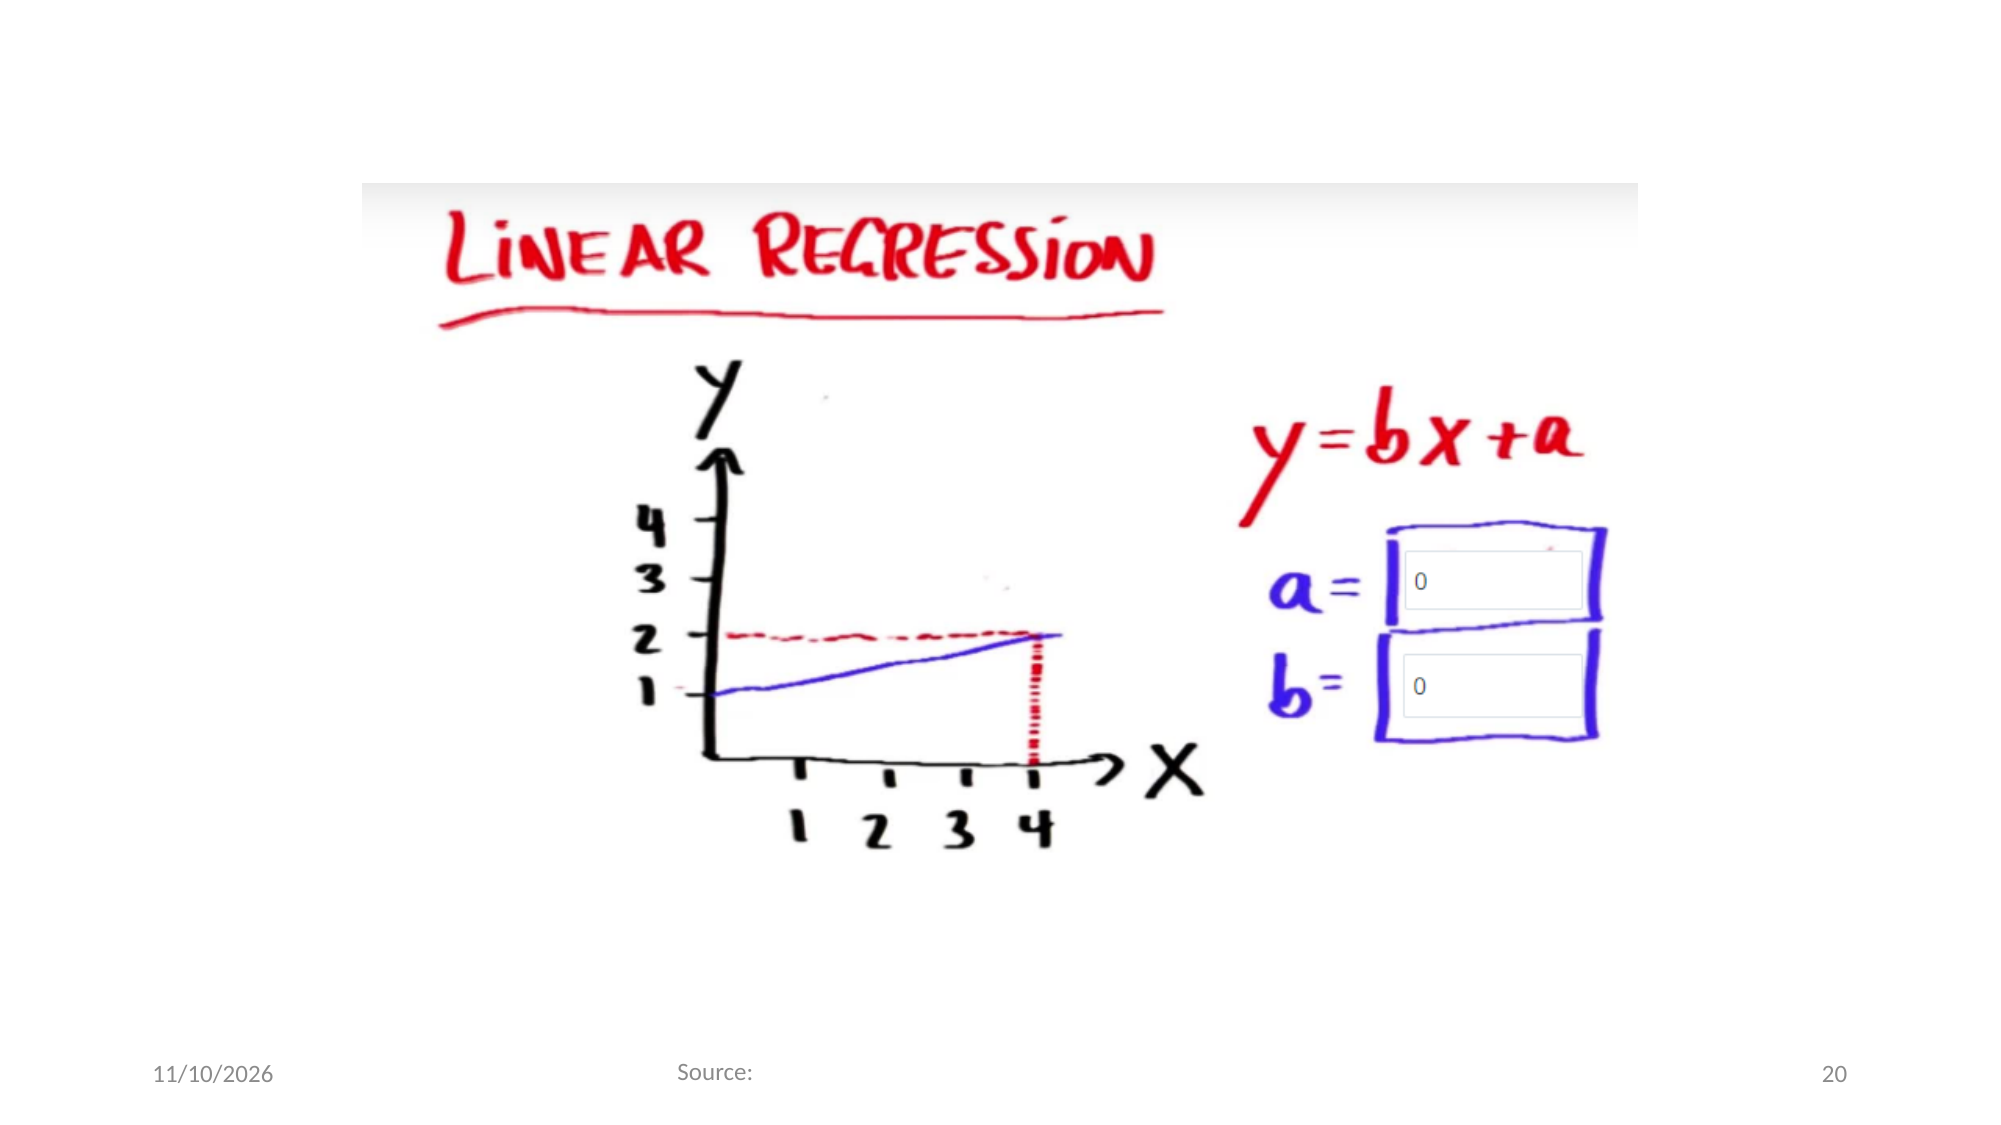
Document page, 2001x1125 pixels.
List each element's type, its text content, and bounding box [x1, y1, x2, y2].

slide_number 20 [1412, 1042, 1863, 1103]
footer Source: [662, 1040, 1338, 1100]
picture [362, 183, 1638, 942]
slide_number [137, 1042, 588, 1103]
